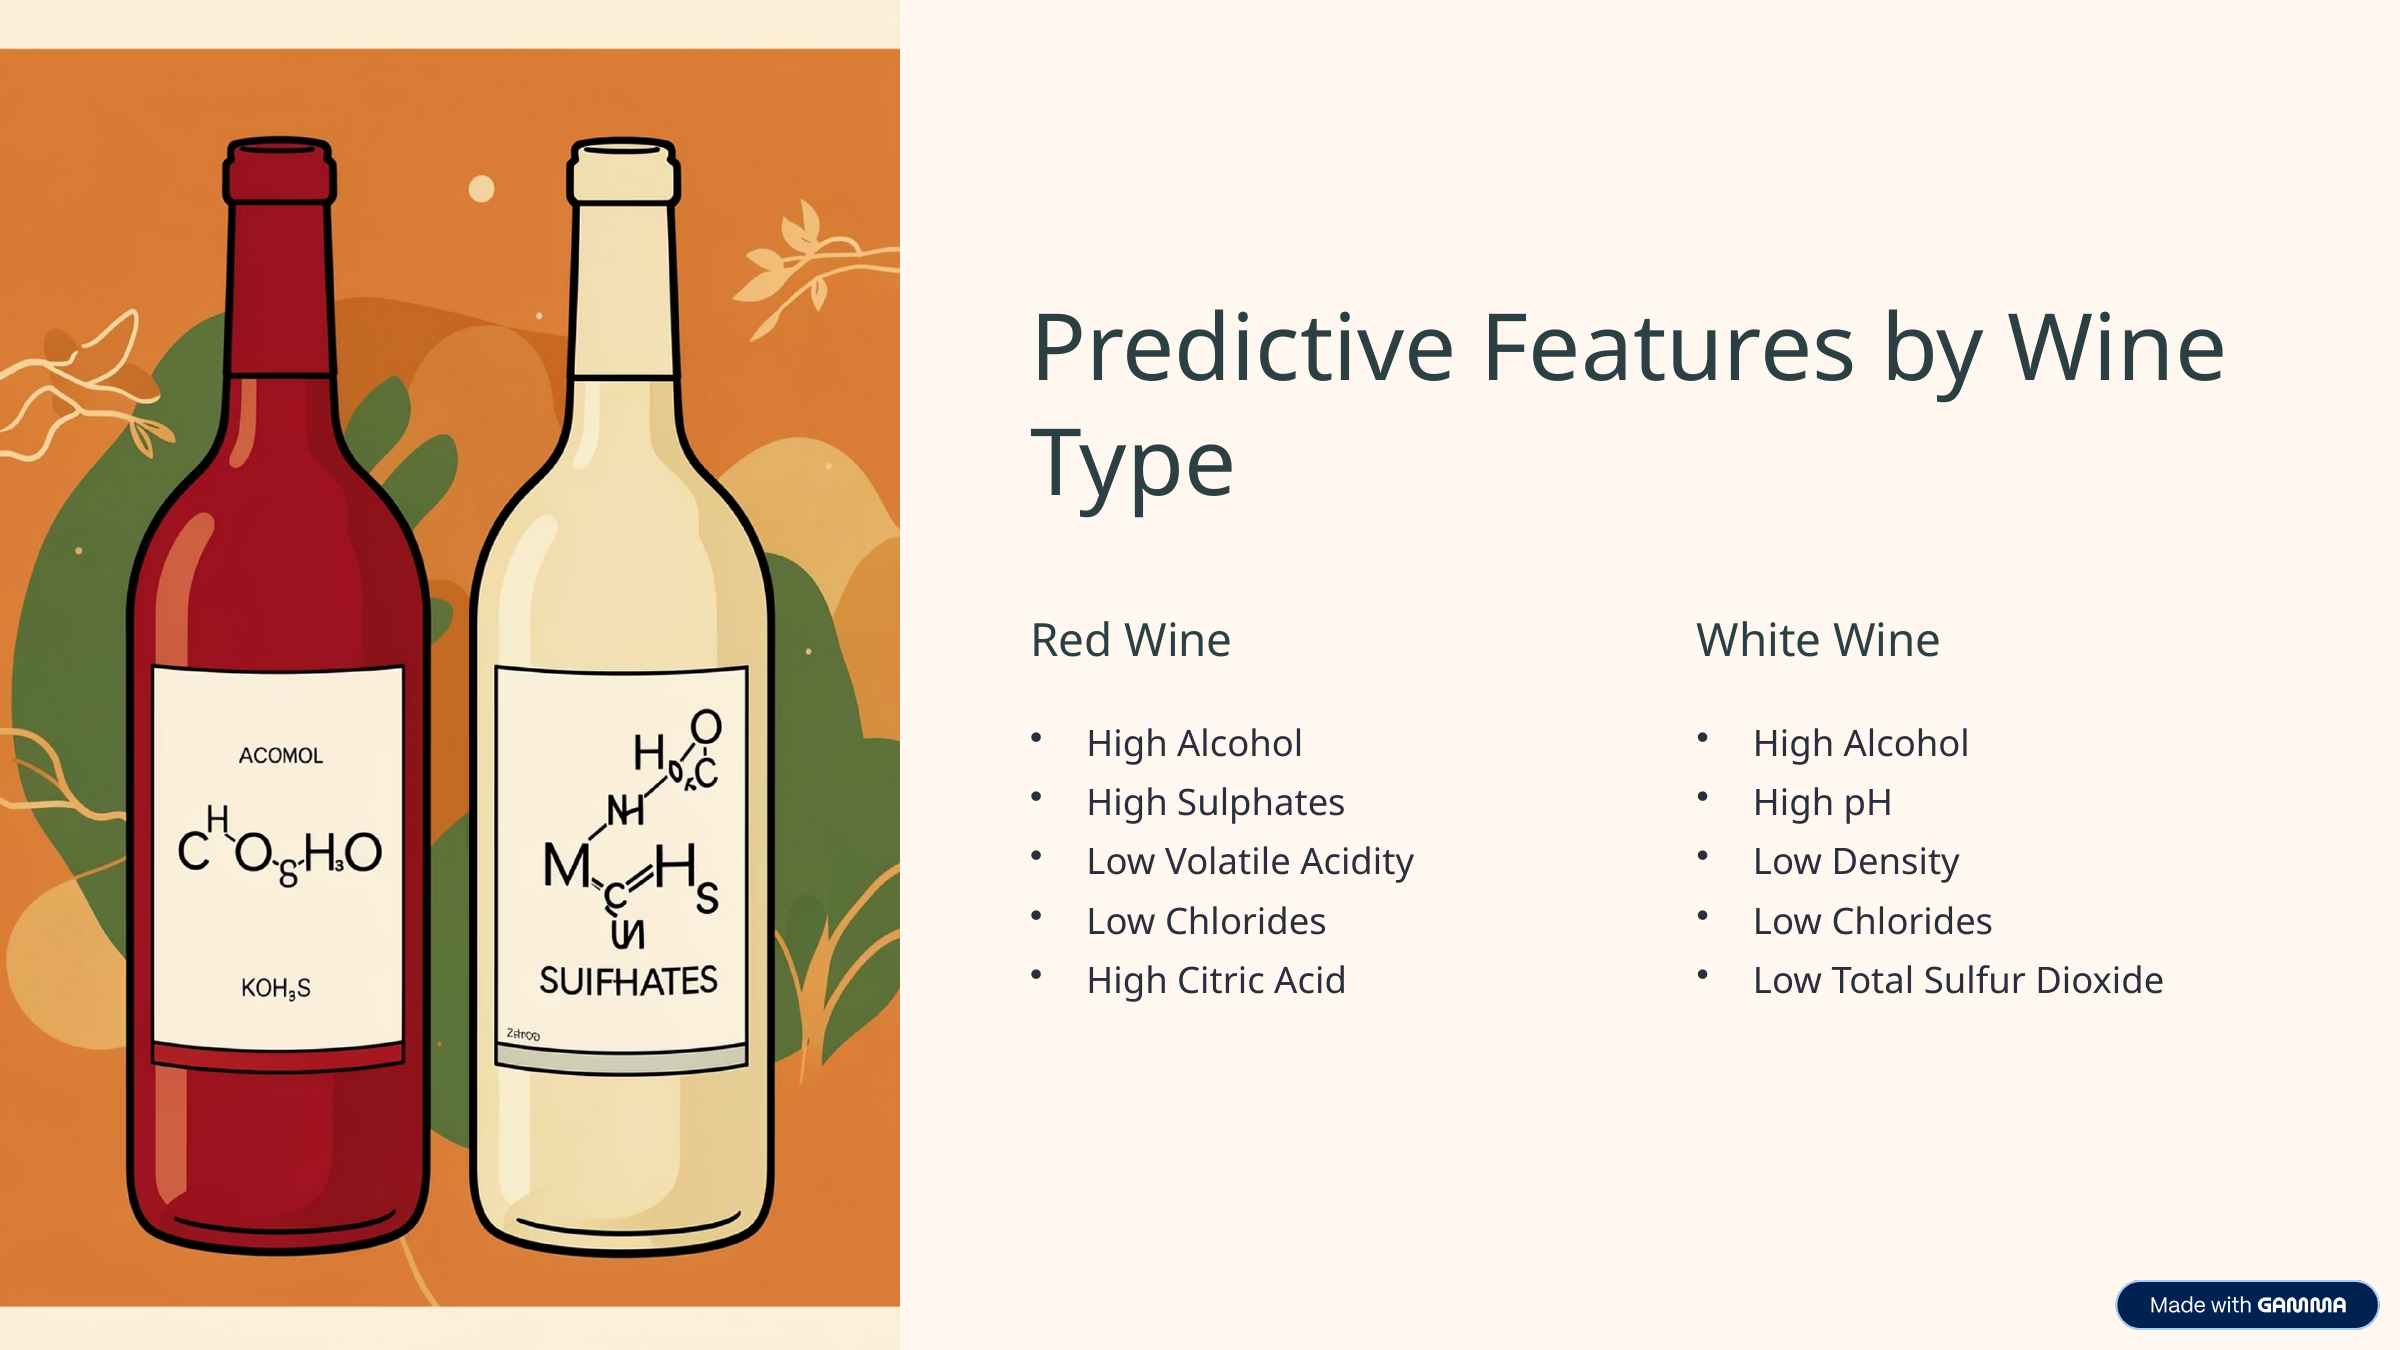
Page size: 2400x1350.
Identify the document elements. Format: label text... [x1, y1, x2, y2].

text_box Red Wine [1030, 608, 1496, 667]
picture [0, 0, 900, 1350]
text_box High Alcohol High Sulphates Low Volatile Acidity Low Chlorides High Citric Acid [1030, 704, 1605, 1054]
picture [2106, 1271, 2389, 1339]
text_box White Wine [1696, 608, 2162, 667]
text_box High Alcohol High pH Low Density Low Chlorides Low Total Sulfur Dioxide [1696, 704, 2271, 1054]
text_box Predictive Features by Wine Type [1030, 283, 2270, 516]
